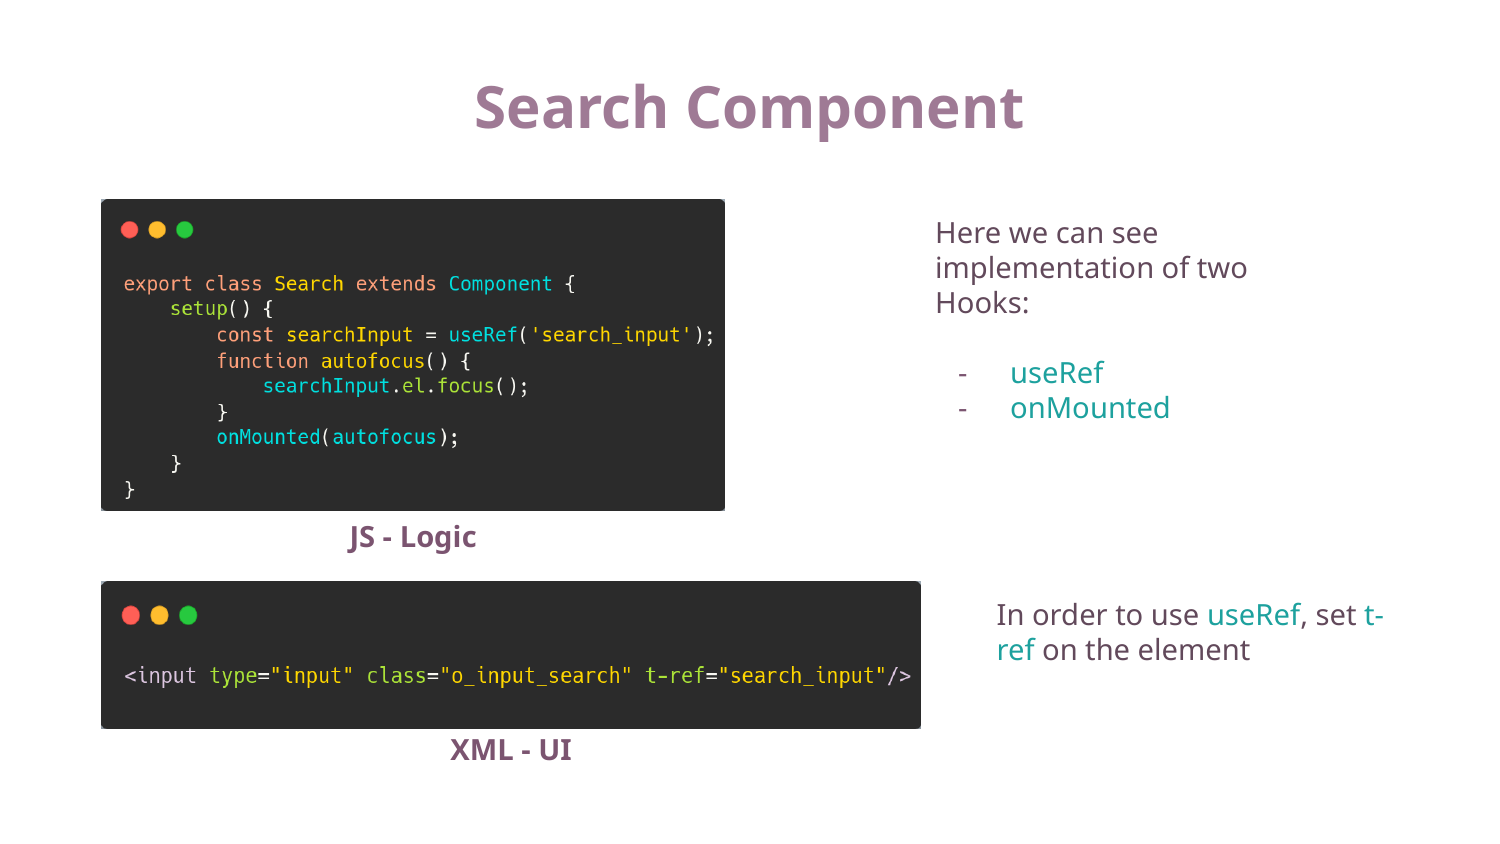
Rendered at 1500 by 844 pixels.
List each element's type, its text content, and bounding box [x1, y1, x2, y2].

text_box JS - Logic [253, 518, 573, 551]
text_box XML - UI [351, 738, 671, 764]
text_box Here we can see implementation of two Hooks: useRef onMounted [920, 199, 1339, 484]
picture [101, 580, 921, 729]
picture [101, 199, 725, 511]
title Search Component [51, 55, 1449, 150]
text_box In order to use useRef, set t-ref on the element [981, 581, 1401, 753]
